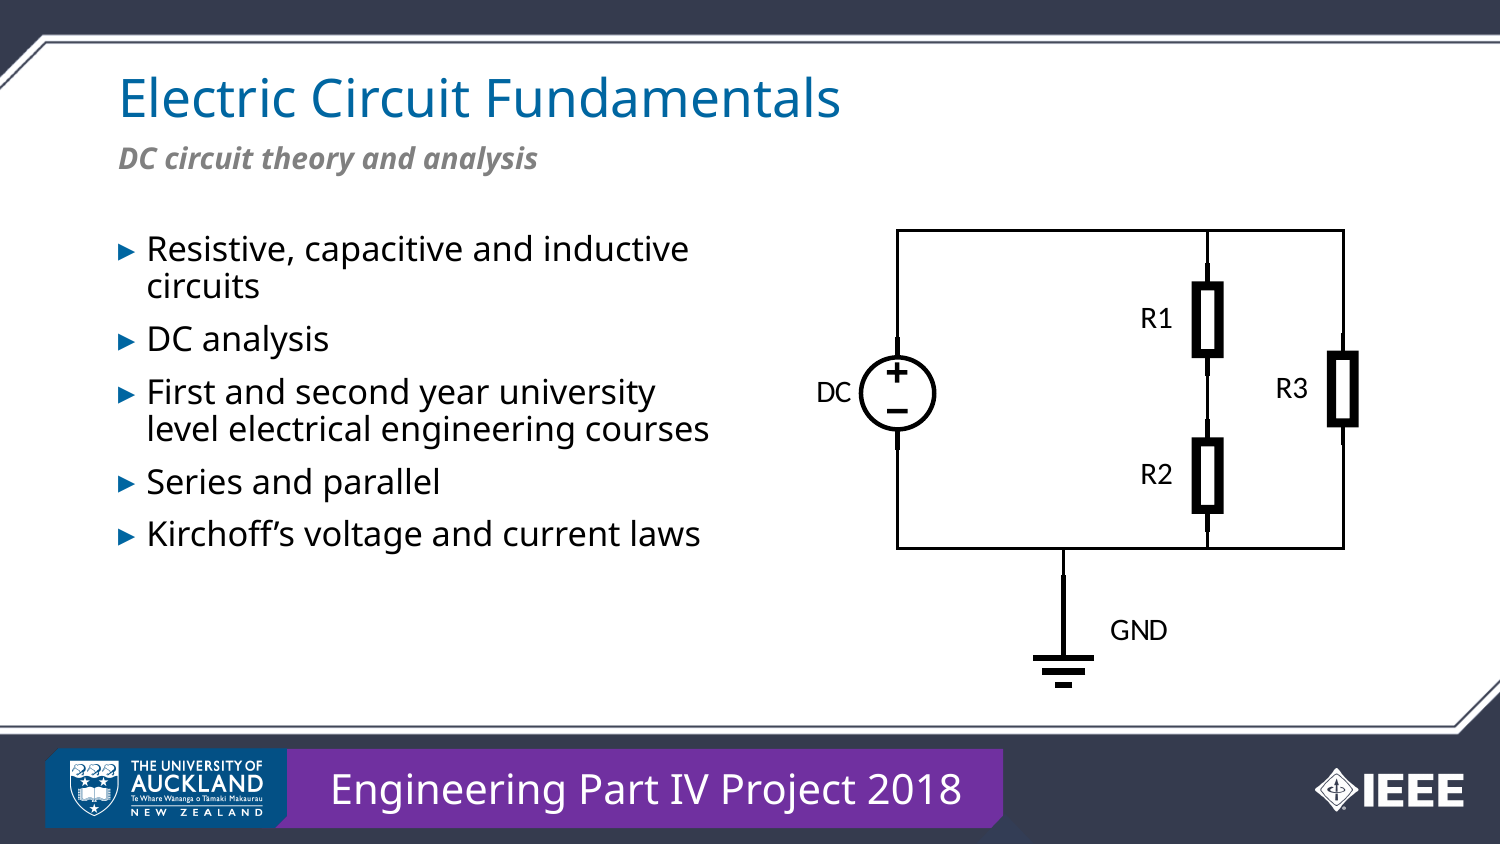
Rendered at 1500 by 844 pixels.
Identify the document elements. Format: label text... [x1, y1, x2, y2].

list DC circuit theory and analysis [103, 136, 1397, 184]
list Resistive, capacitive and inductive circuits DC analysis First and second year university level electrical engineering courses Series and parallel Kirchoff’s voltage and current laws [103, 224, 741, 692]
picture [45, 748, 287, 828]
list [797, 225, 1359, 690]
title Electric Circuit Fundamentals [103, 68, 1397, 136]
picture [1282, 735, 1496, 844]
